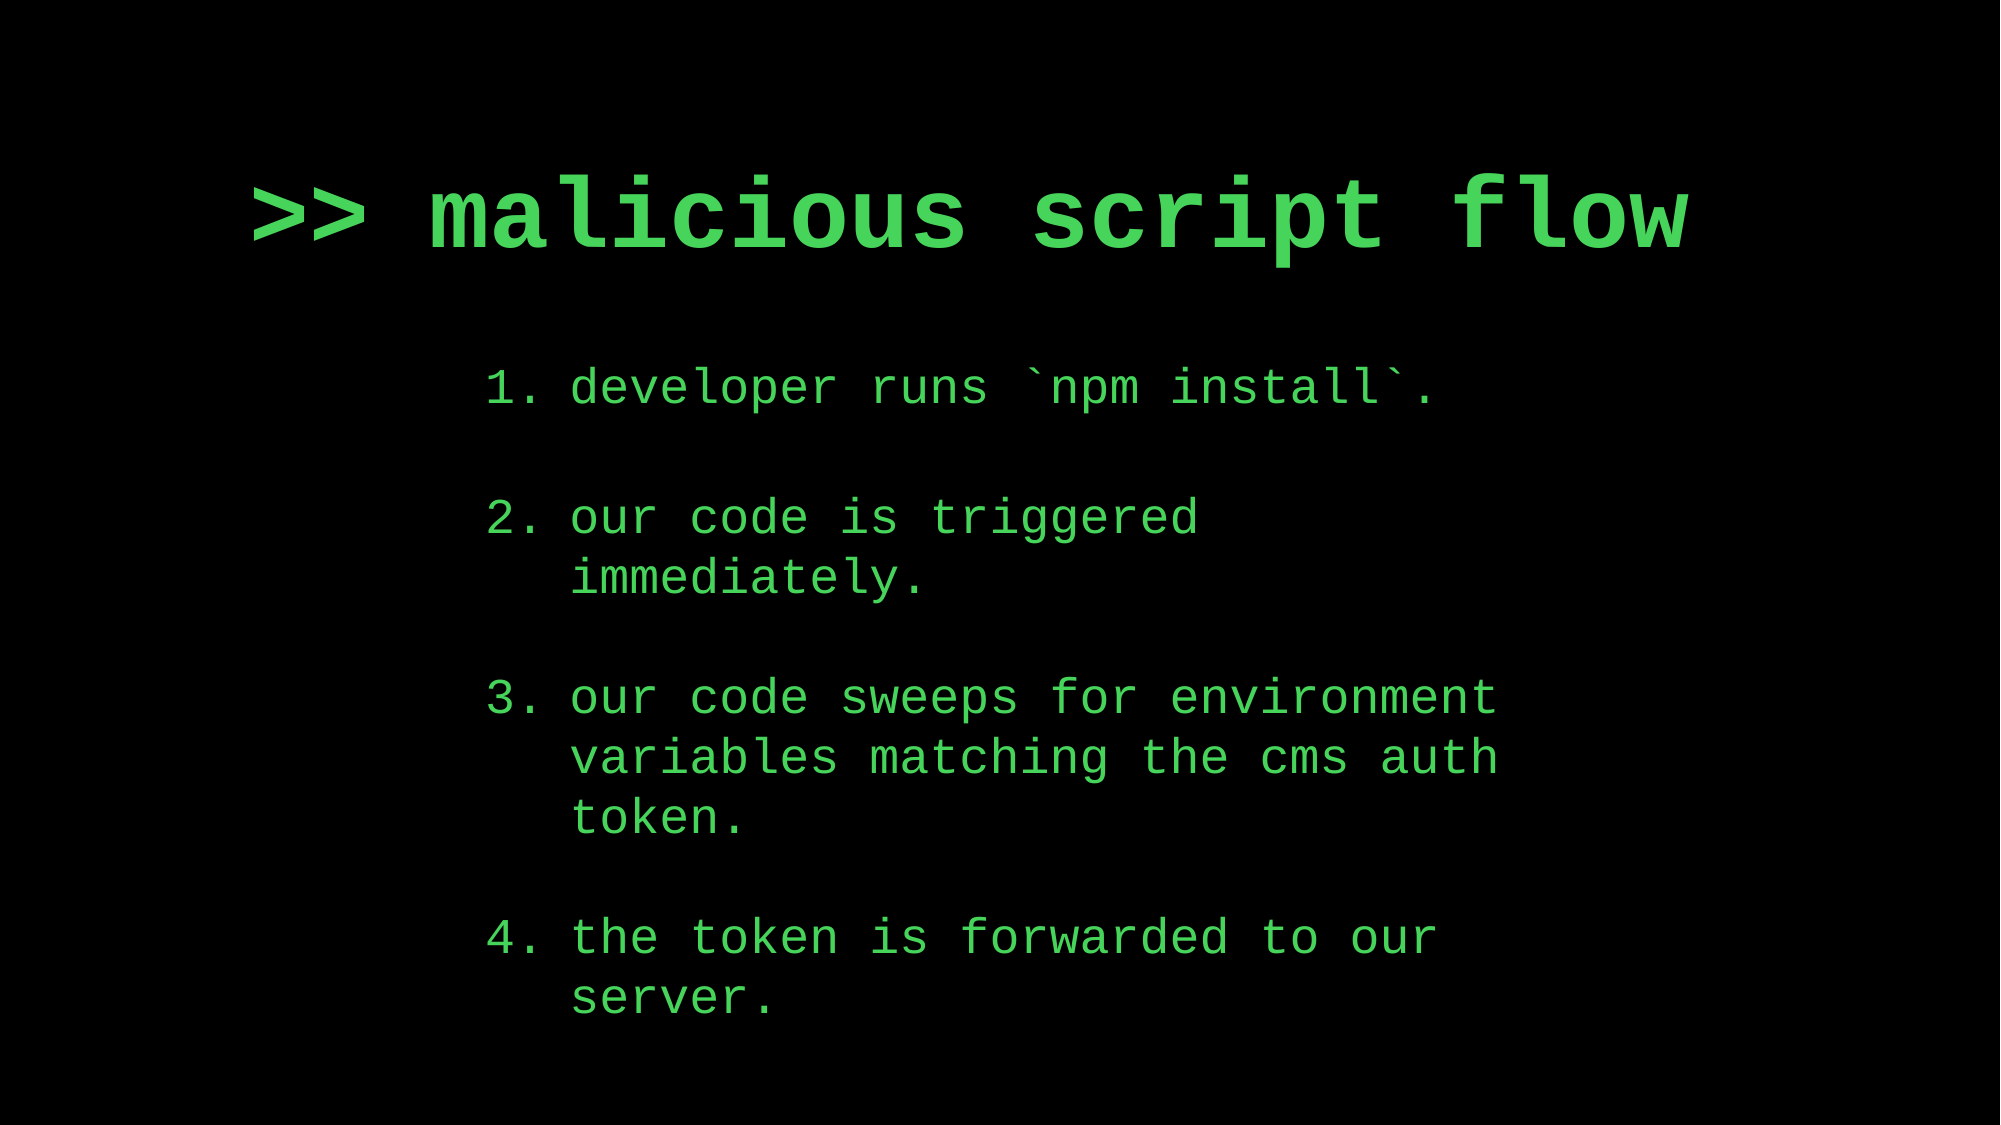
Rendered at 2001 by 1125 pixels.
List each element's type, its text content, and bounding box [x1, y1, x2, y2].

text_box developer runs `npm install`. our code is triggered immediately. our code sweeps for environment variables matching the cms auth token. the token is forwarded to our server. [470, 346, 1530, 1092]
title >> malicious script flow [179, 0, 1821, 278]
text_box [249, 107, 1750, 294]
